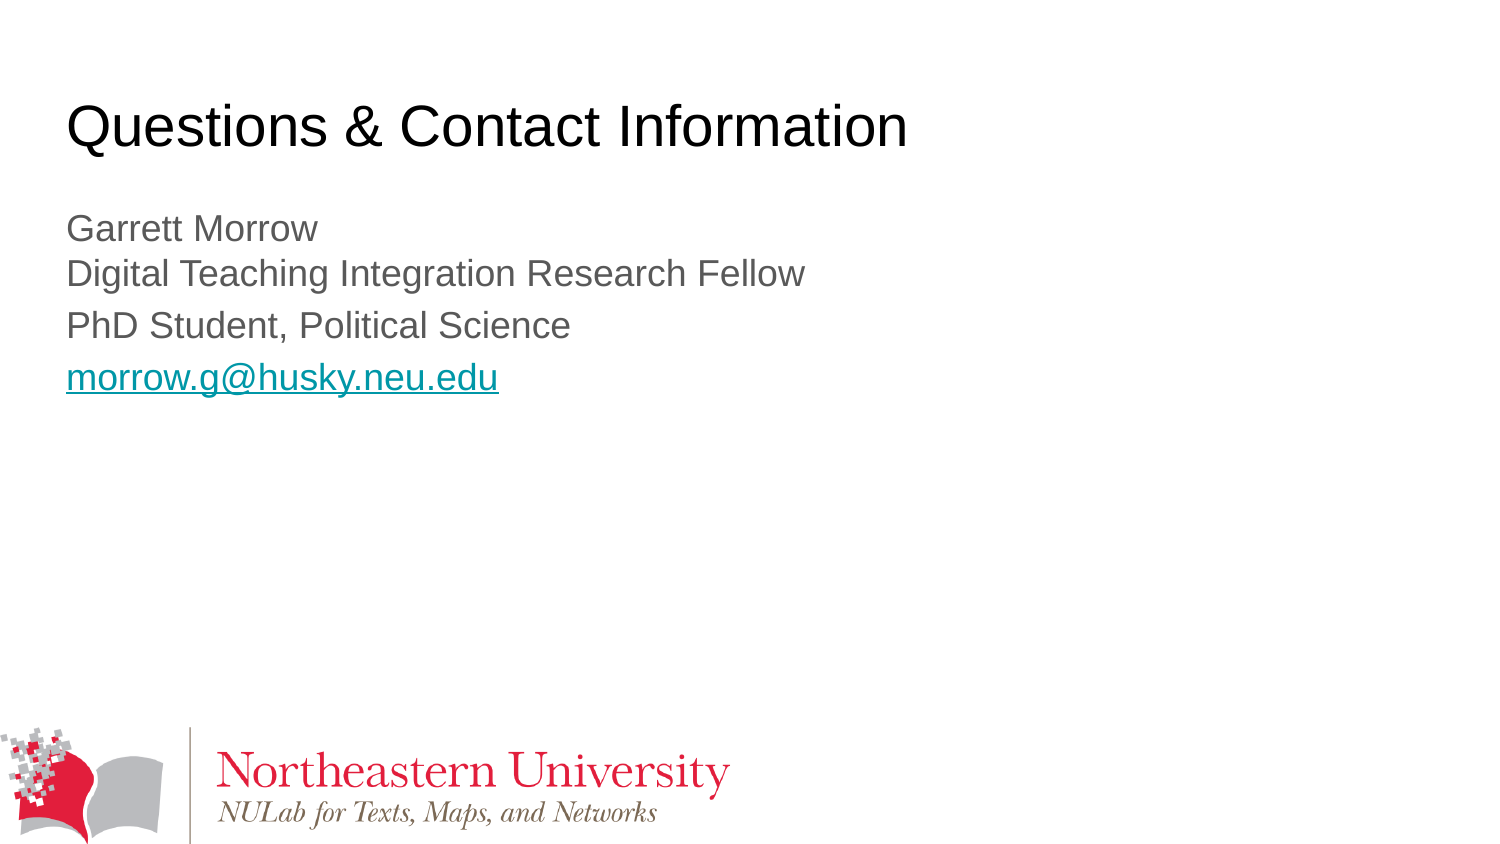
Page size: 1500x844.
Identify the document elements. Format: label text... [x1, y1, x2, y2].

picture [0, 727, 748, 844]
title Questions & Contact Information [51, 72, 1449, 167]
list Garrett Morrow Digital Teaching Integration Research Fellow PhD Student, Political Science morrow.g@husky.neu.edu [51, 189, 1449, 750]
